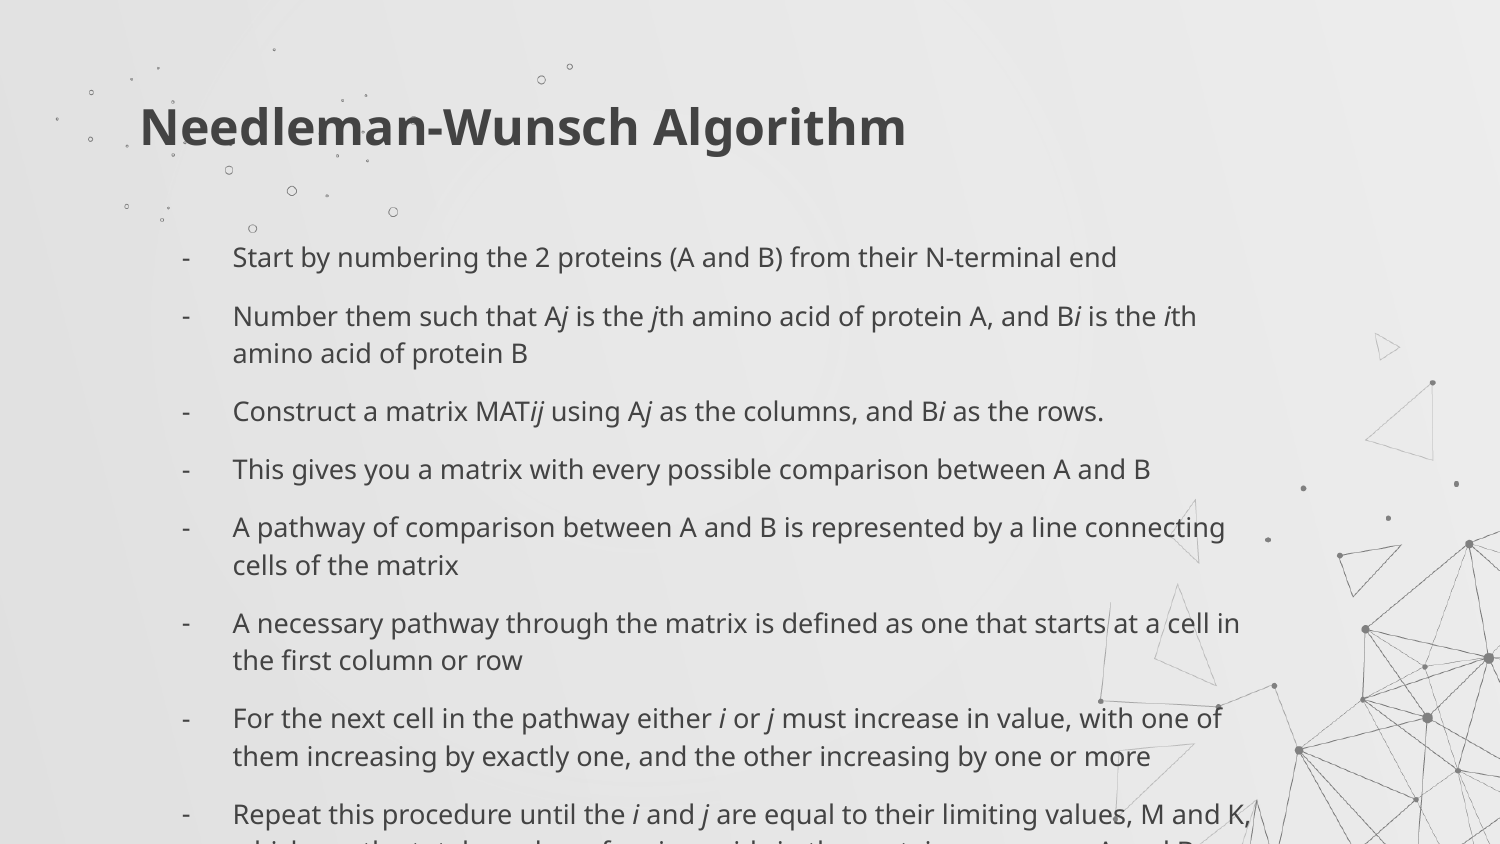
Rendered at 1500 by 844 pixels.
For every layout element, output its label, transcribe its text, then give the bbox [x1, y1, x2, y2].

list Start by numbering the 2 proteins (A and B) from their N-terminal end Number them such that Aj is the jth amino acid of protein A, and Bi is the ith amino acid of protein B Construct a matrix MATij using Aj as the columns, and Bi as the rows. This gives you a matrix with every possible comparison between A and B A pathway of comparison between A and B is represented by a line connecting cells of the matrix A necessary pathway through the matrix is defined as one that starts at a cell in the first column or row For the next cell in the pathway either i or j must increase in value, with one of them increasing by exactly one, and the other increasing by one or more Repeat this procedure until the i and j are equal to their limiting values, M and K, which are the total number of amino acids in the protein sequences A and B [142, 220, 1294, 777]
title Needleman-Wunsch Algorithm [124, 80, 1460, 176]
picture [0, 0, 1500, 844]
